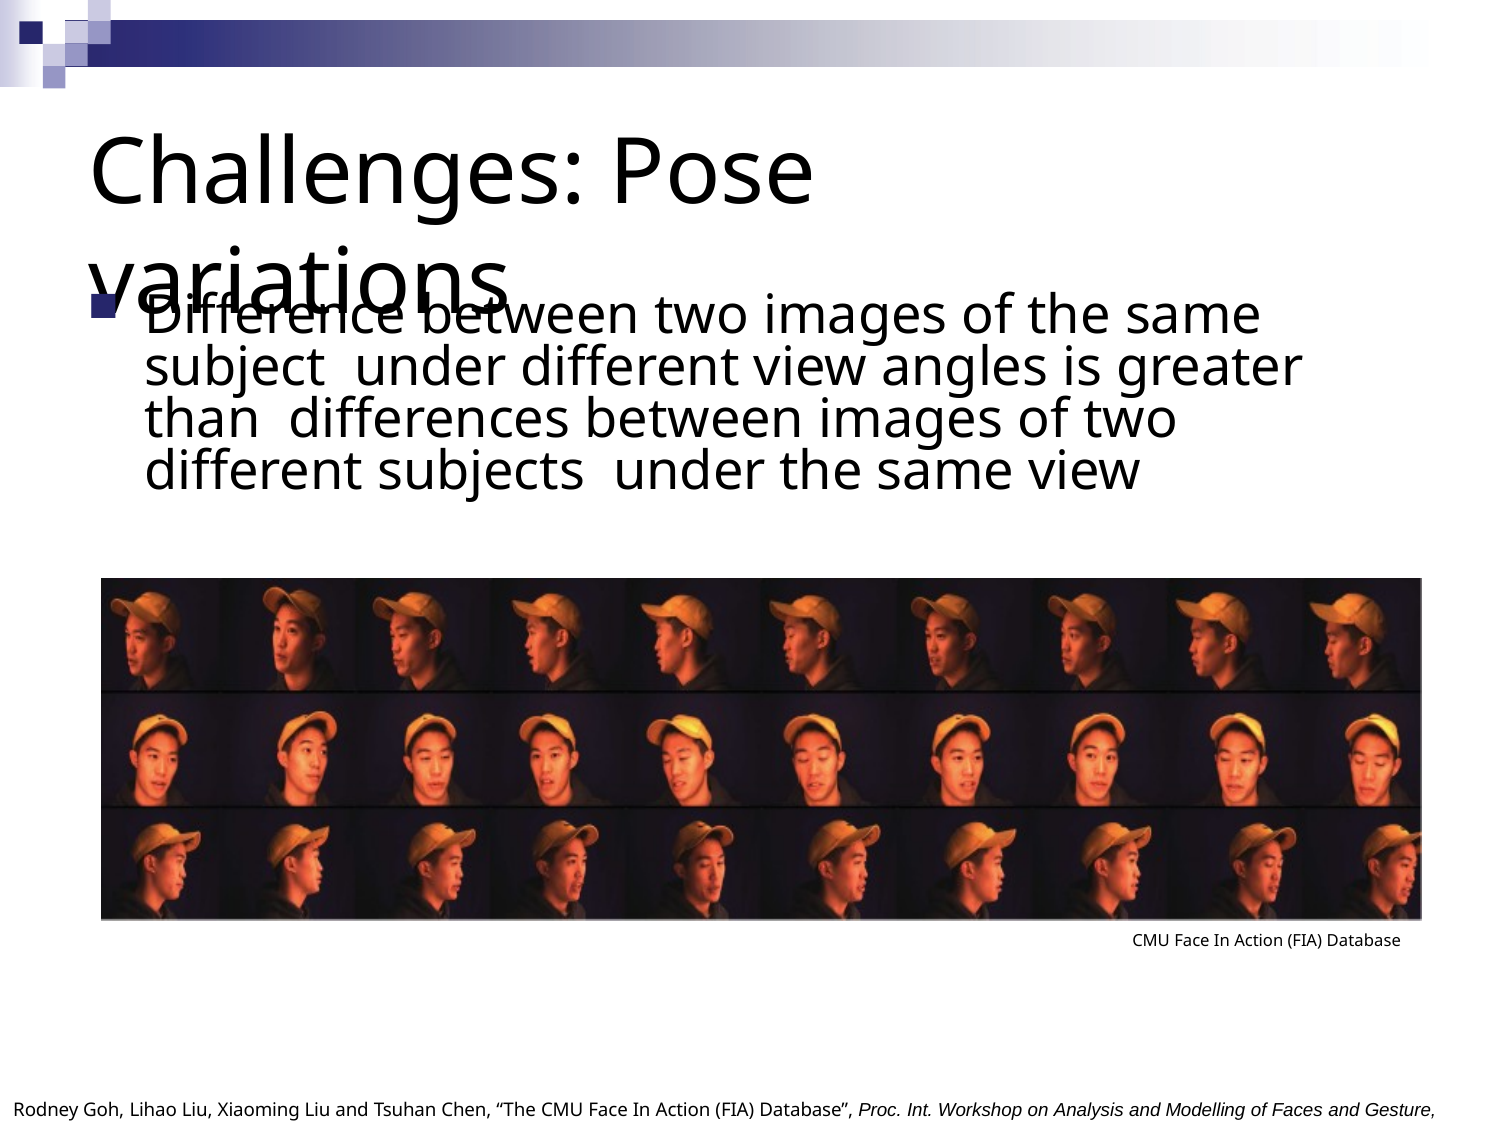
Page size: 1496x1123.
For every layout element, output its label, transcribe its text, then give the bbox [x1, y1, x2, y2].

text_box Rodney Goh, Lihao Liu, Xiaoming Liu and Tsuhan Chen, “The CMU Face In Action (FIA) Database”, Proc. Int. Workshop on Analysis and Modelling of Faces and Gesture, 2003. [10, 1095, 1481, 1123]
picture [88, 20, 1429, 67]
picture [100, 577, 1422, 921]
text_box Difference between two images of the same subject under different view angles is greater than differences between images of two different subjects under the same view [85, 277, 1407, 500]
text_box CMU Face In Action (FIA) Database [1130, 929, 1403, 950]
picture [0, 0, 41, 87]
title Challenges: Pose variations [85, 110, 1228, 277]
